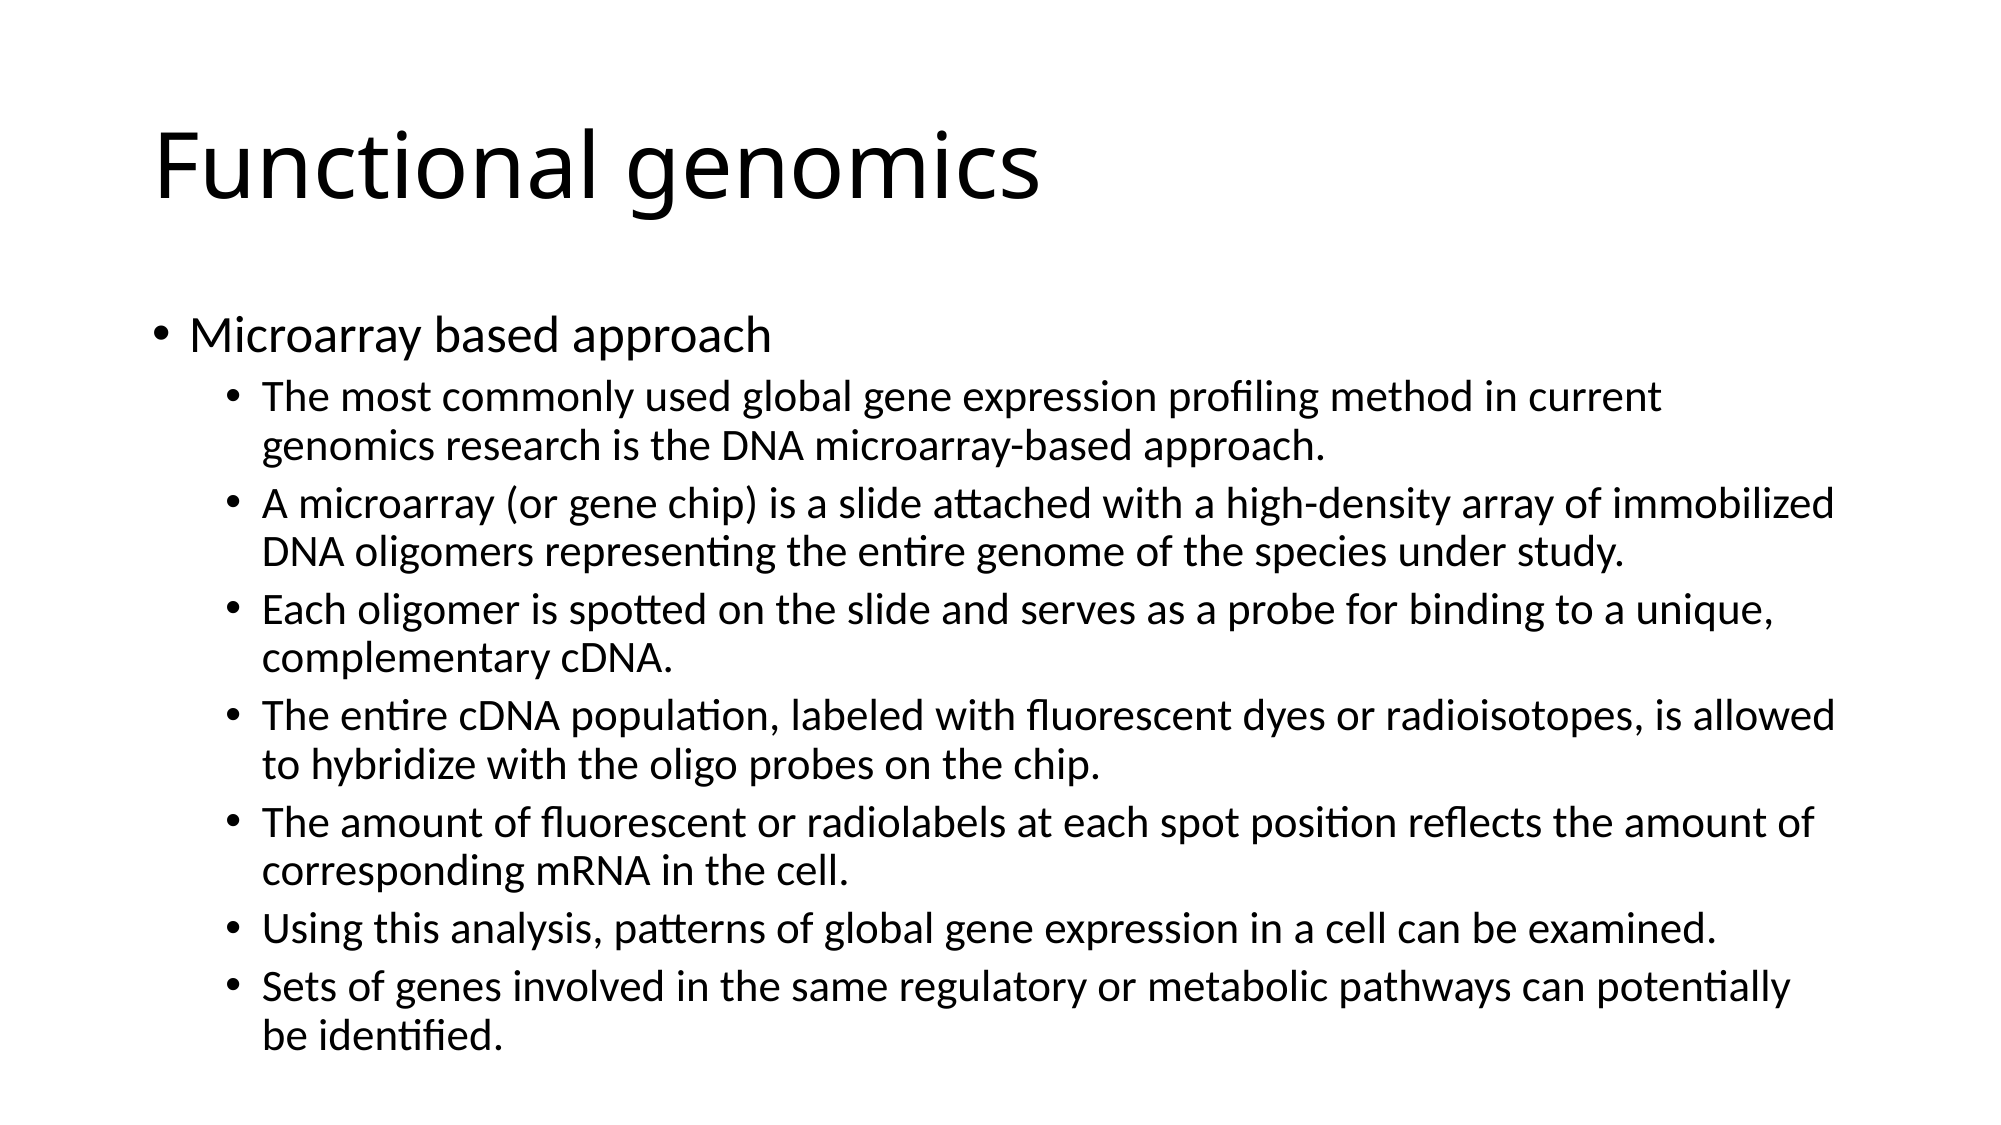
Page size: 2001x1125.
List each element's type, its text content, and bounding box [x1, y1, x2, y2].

title Functional genomics [137, 59, 1863, 278]
list Microarray based approach The most commonly used global gene expression profiling method in current genomics research is the DNA microarray-based approach. A microarray (or gene chip) is a slide attached with a high-density array of immobilized DNA oligomers representing the entire genome of the species under study. Each oligomer is spotted on the slide and serves as a probe for binding to a unique, complementary cDNA. The entire cDNA population, labeled with fluorescent dyes or radioisotopes, is allowed to hybridize with the oligo probes on the chip. The amount of fluorescent or radiolabels at each spot position reflects the amount of corresponding mRNA in the cell. Using this analysis, patterns of global gene expression in a cell can be examined. Sets of genes involved in the same regulatory or metabolic pathways can potentially be identified. [137, 299, 1863, 1077]
